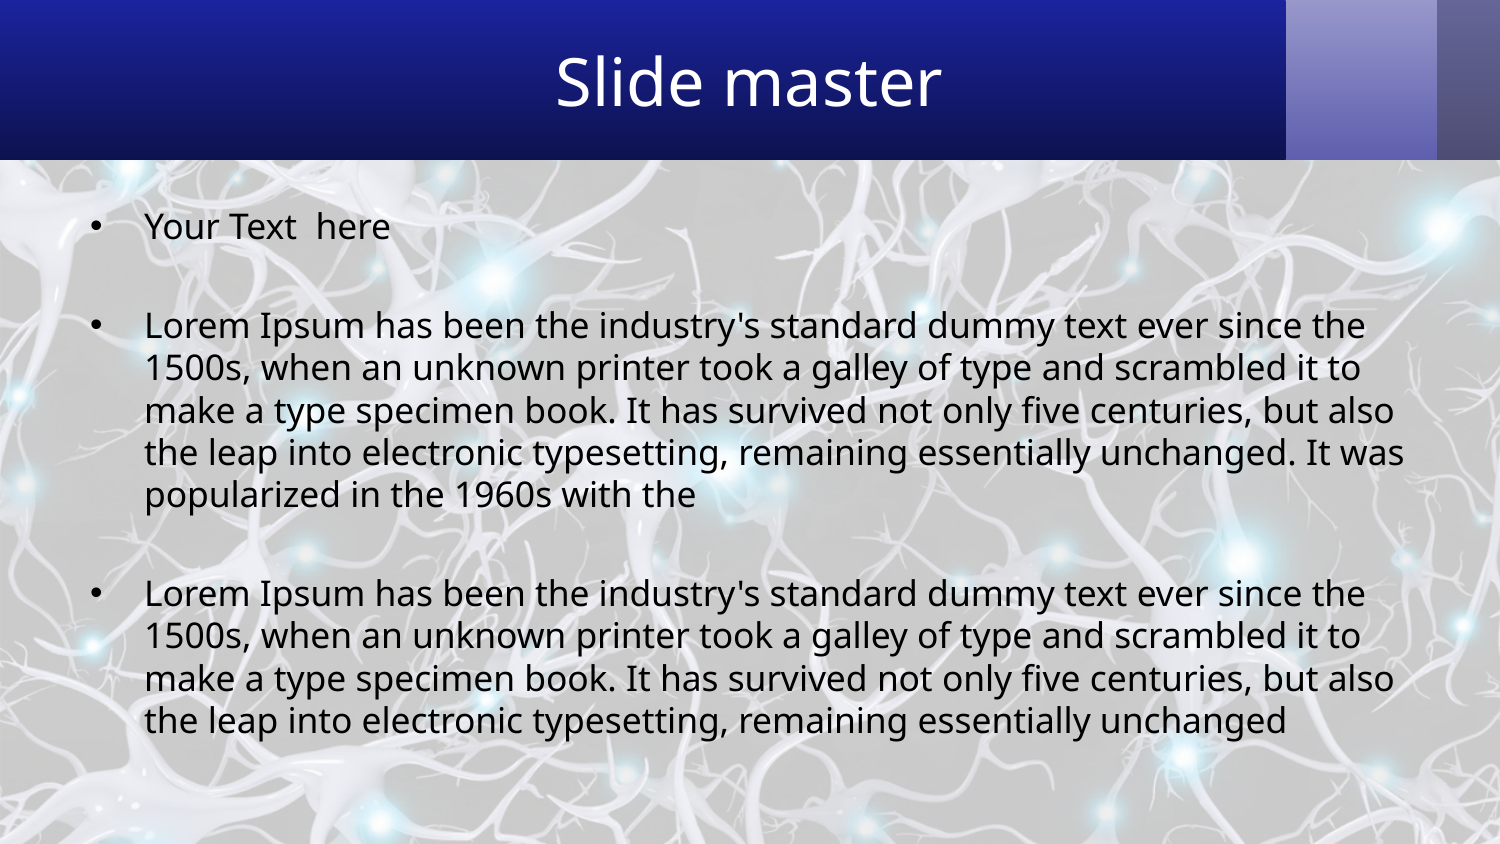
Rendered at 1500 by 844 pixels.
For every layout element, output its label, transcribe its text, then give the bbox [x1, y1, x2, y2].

title Slide master [75, 9, 1425, 150]
list Your Text here Lorem Ipsum has been the industry's standard dummy text ever since the 1500s, when an unknown printer took a galley of type and scrambled it to make a type specimen book. It has survived not only five centuries, but also the leap into electronic typesetting, remaining essentially unchanged. It was popularized in the 1960s with the Lorem Ipsum has been the industry's standard dummy text ever since the 1500s, when an unknown printer took a galley of type and scrambled it to make a type specimen book. It has survived not only five centuries, but also the leap into electronic typesetting, remaining essentially unchanged [75, 196, 1425, 754]
picture [0, 159, 1500, 844]
